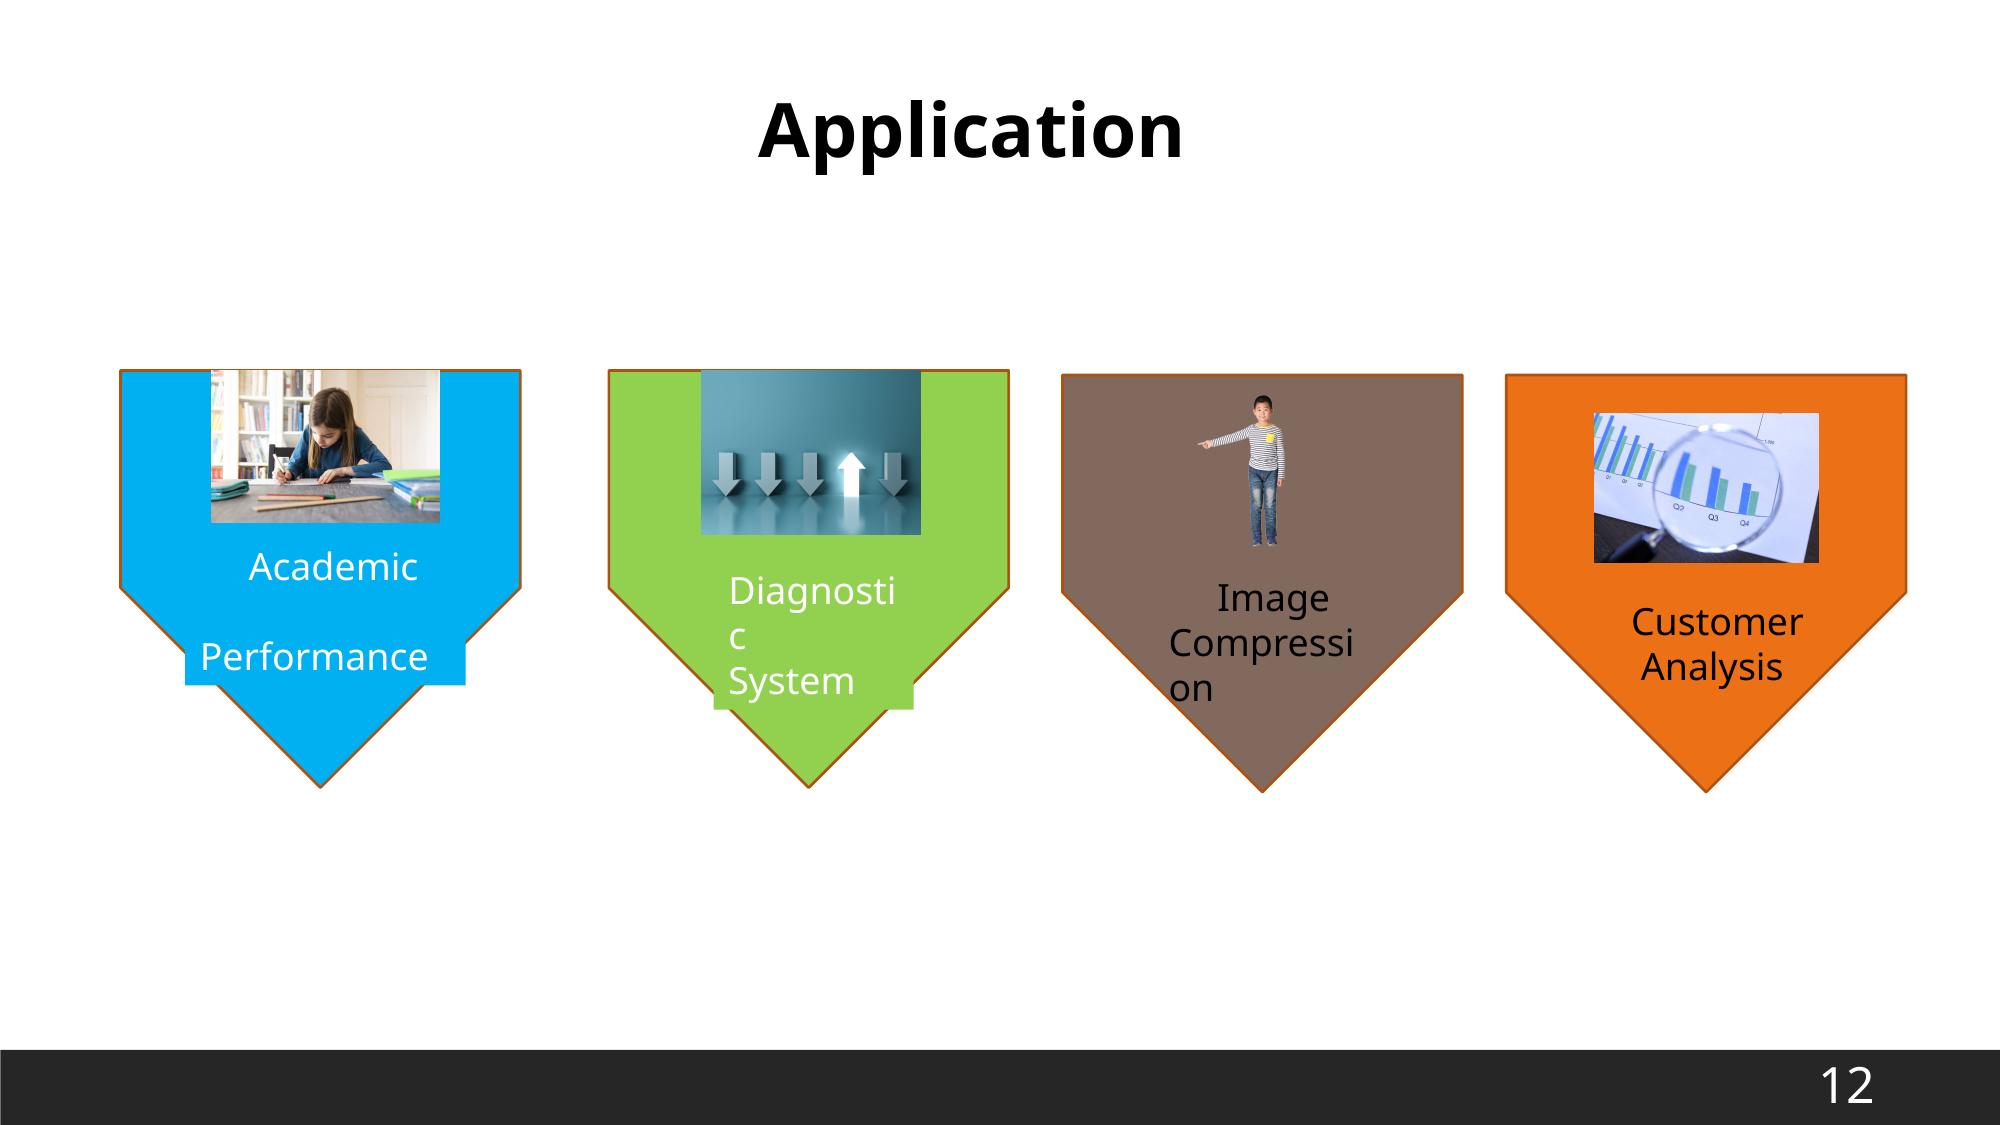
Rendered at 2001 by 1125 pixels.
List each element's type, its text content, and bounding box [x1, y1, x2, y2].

text_box [1185, 717, 1340, 794]
picture [1183, 394, 1286, 548]
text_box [119, 369, 521, 789]
picture [210, 370, 440, 522]
picture [701, 369, 921, 535]
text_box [608, 369, 1010, 789]
text_box Image Compression [1153, 566, 1391, 717]
text_box [1061, 373, 1464, 685]
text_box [1505, 374, 1907, 793]
text_box Application [306, 74, 1639, 180]
slide_number 12 [1803, 1057, 1932, 1118]
